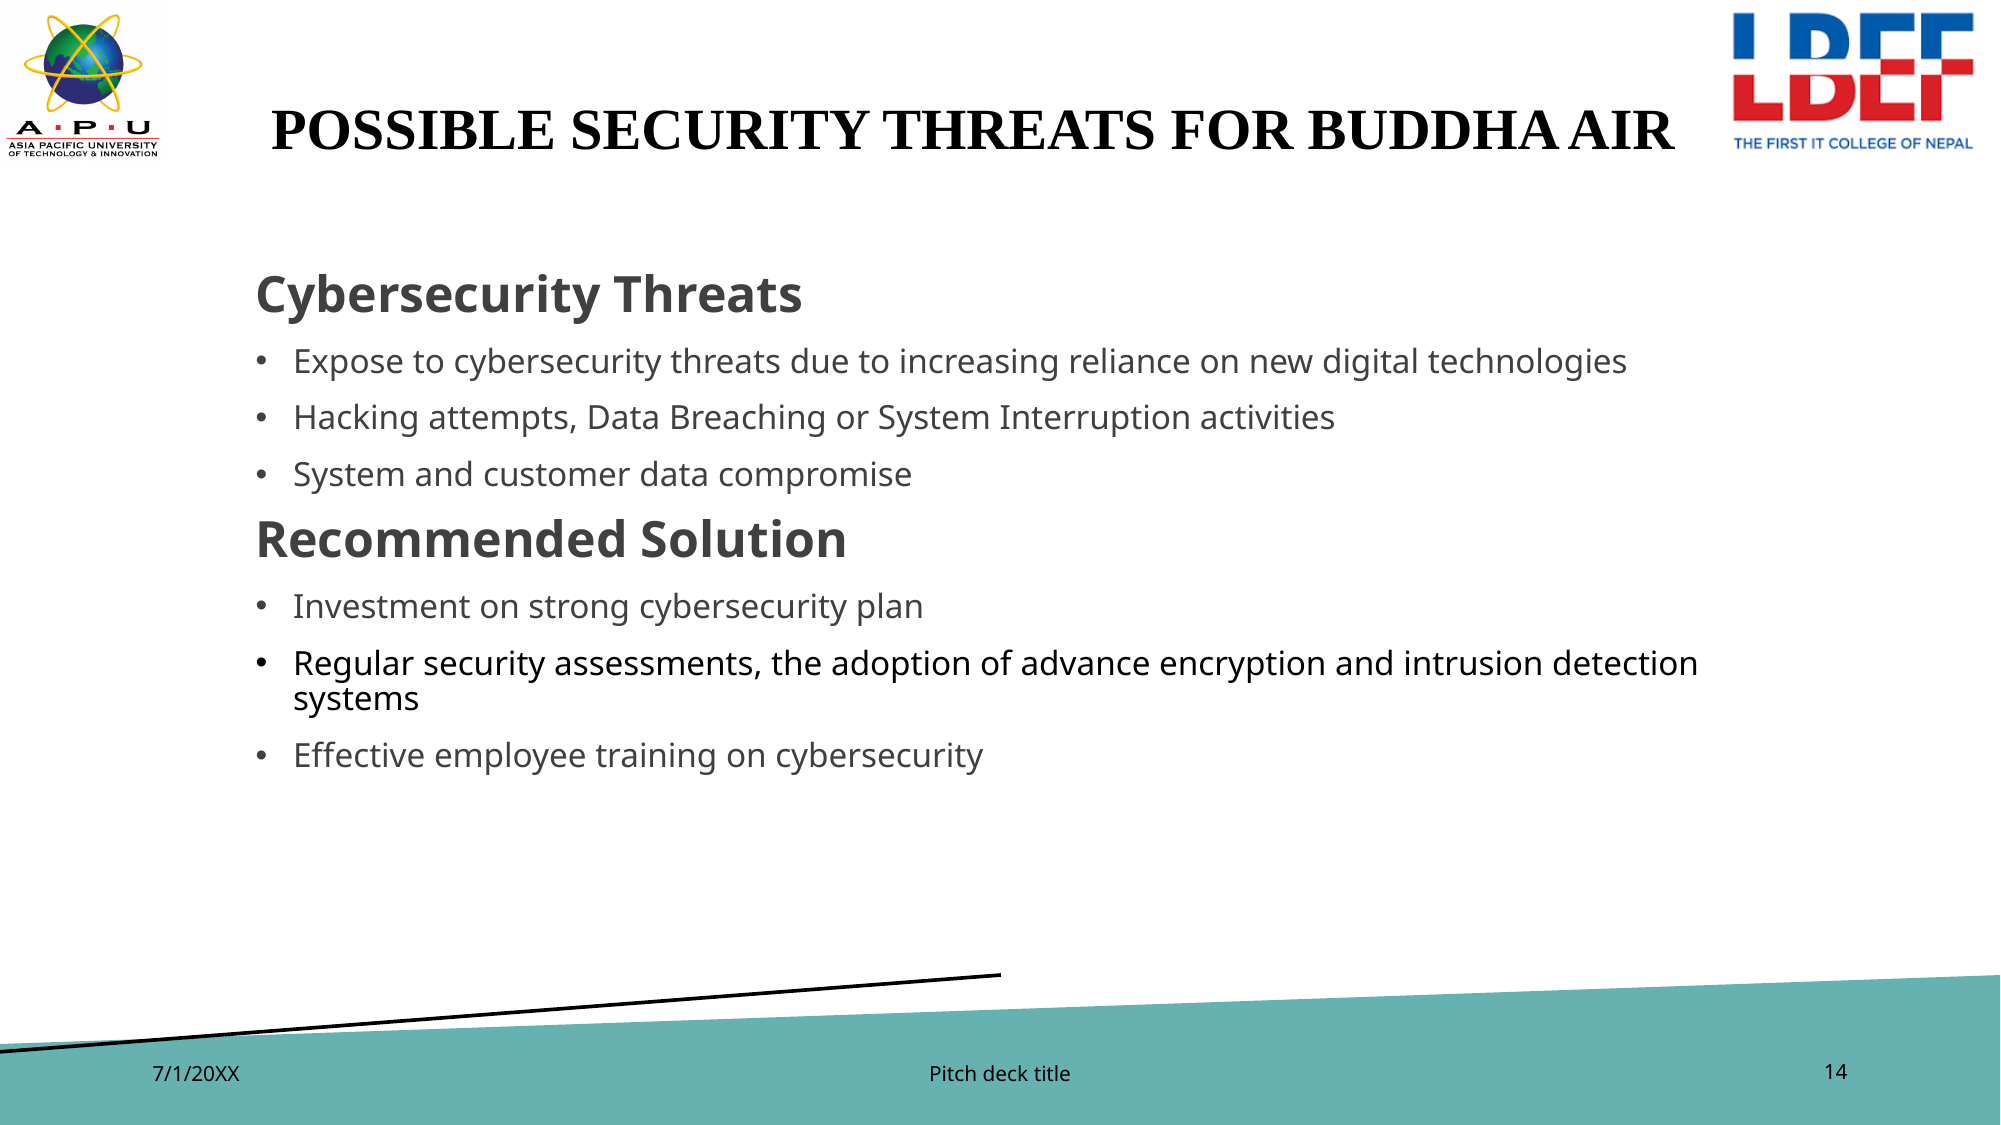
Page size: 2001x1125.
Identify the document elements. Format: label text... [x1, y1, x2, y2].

footer Pitch deck title [662, 1042, 1338, 1103]
picture [1707, 0, 2000, 163]
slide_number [137, 1042, 588, 1103]
picture [0, 0, 165, 165]
slide_number 14 [1412, 1042, 1863, 1103]
title Possible security threats for Buddha Air [110, 22, 1836, 240]
text_box Cybersecurity Threats Expose to cybersecurity threats due to increasing reliance on new digital technologies Hacking attempts, Data Breaching or System Interruption activities System and customer data compromise Recommended Solution Investment on strong cybersecurity plan Regular security assessments, the adoption of advance encryption and intrusion detection systems Effective employee training on cybersecurity [240, 262, 1760, 857]
